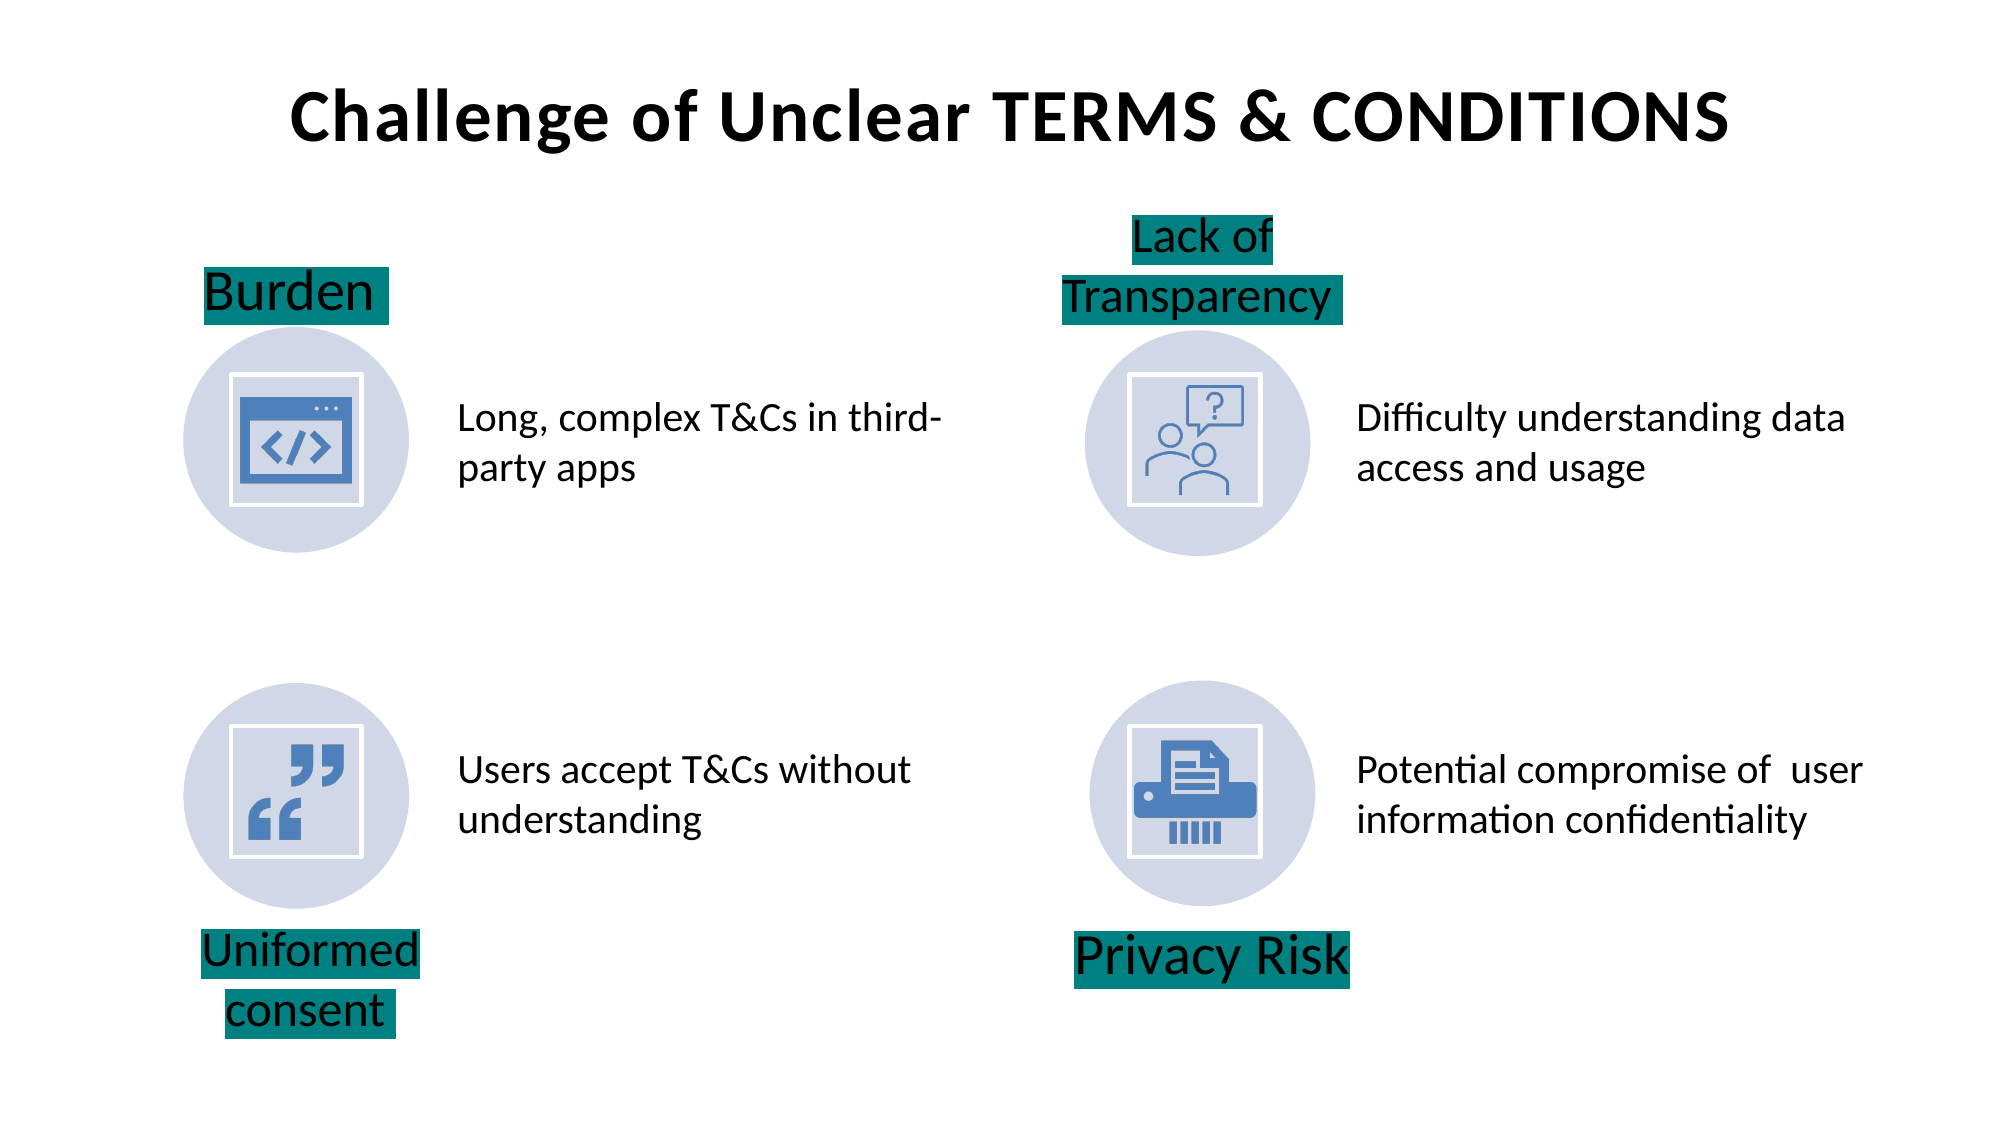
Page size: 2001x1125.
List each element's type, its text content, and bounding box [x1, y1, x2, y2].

text_box Lack of Transparency [999, 195, 1405, 243]
title Challenge of Unclear TERMS & CONDITIONS [111, 40, 1912, 165]
text_box Uniformed consent [135, 997, 486, 1044]
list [135, 244, 1936, 988]
